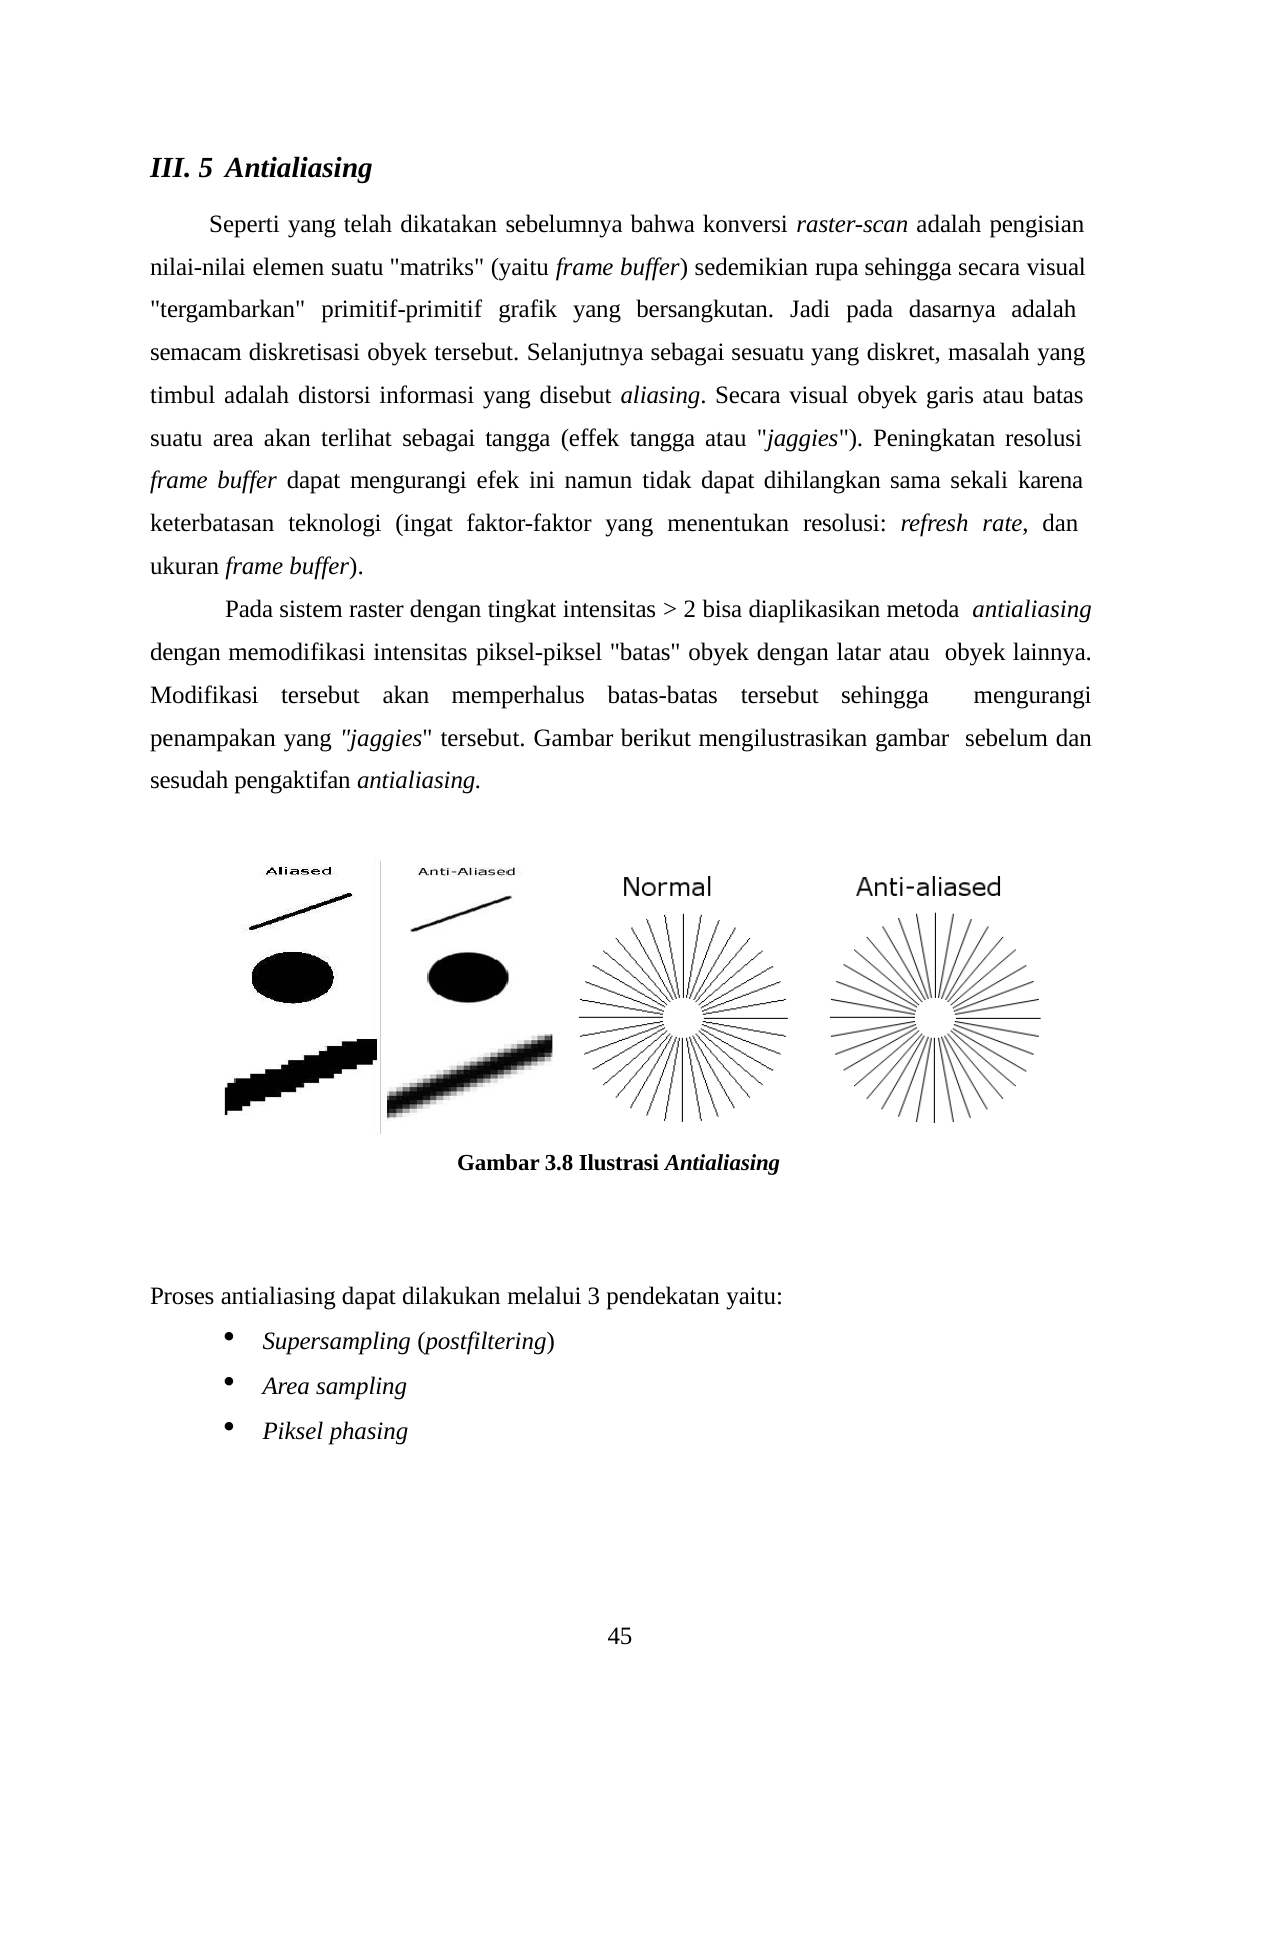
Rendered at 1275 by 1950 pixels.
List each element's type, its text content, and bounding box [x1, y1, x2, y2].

text_box [224, 856, 553, 1134]
text_box [579, 876, 1041, 1123]
text_box Proses antialiasing dapat dilakukan melalui 3 pendekatan yaitu: Supersampling (postfiltering) Area sampling Piksel phasing [147, 1262, 801, 1445]
slide_number 45 [601, 1619, 639, 1950]
text_box III. 5 Antialiasing Seperti yang telah dikatakan sebelumnya bahwa konversi raster-scan adalah pengisian nilai-nilai elemen suatu "matriks" (yaitu frame buffer) sedemikian rupa sehingga secara visual "tergambarkan" primitif-primitif grafik yang bersangkutan. Jadi pada dasarnya adalah semacam diskretisasi obyek tersebut. Selanjutnya sebagai sesuatu yang diskret, masalah yang timbul adalah distorsi informasi yang disebut aliasing. Secara visual obyek garis atau batas suatu area akan terlihat sebagai tangga (effek tangga atau "jaggies"). Peningkatan resolusi frame buffer dapat mengurangi efek ini namun tidak dapat dihilangkan sama sekali karena keterbatasan teknologi (ingat faktor-faktor yang menentukan resolusi: refresh rate, dan ukuran frame buffer). Pada sistem raster dengan tingkat intensitas > 2 bisa diaplikasikan metoda antialiasing dengan memodifikasi intensitas piksel-piksel "batas" obyek dengan latar atau obyek lainnya. Modifikasi tersebut akan memperhalus batas-batas tersebut sehingga mengurangi penampakan yang "jaggies" tersebut. Gambar berikut mengilustrasikan gambar sebelum dan sesudah pengaktifan antialiasing. [147, 145, 1094, 794]
text_box Gambar 3.8 Ilustrasi Antialiasing [454, 1144, 785, 1175]
